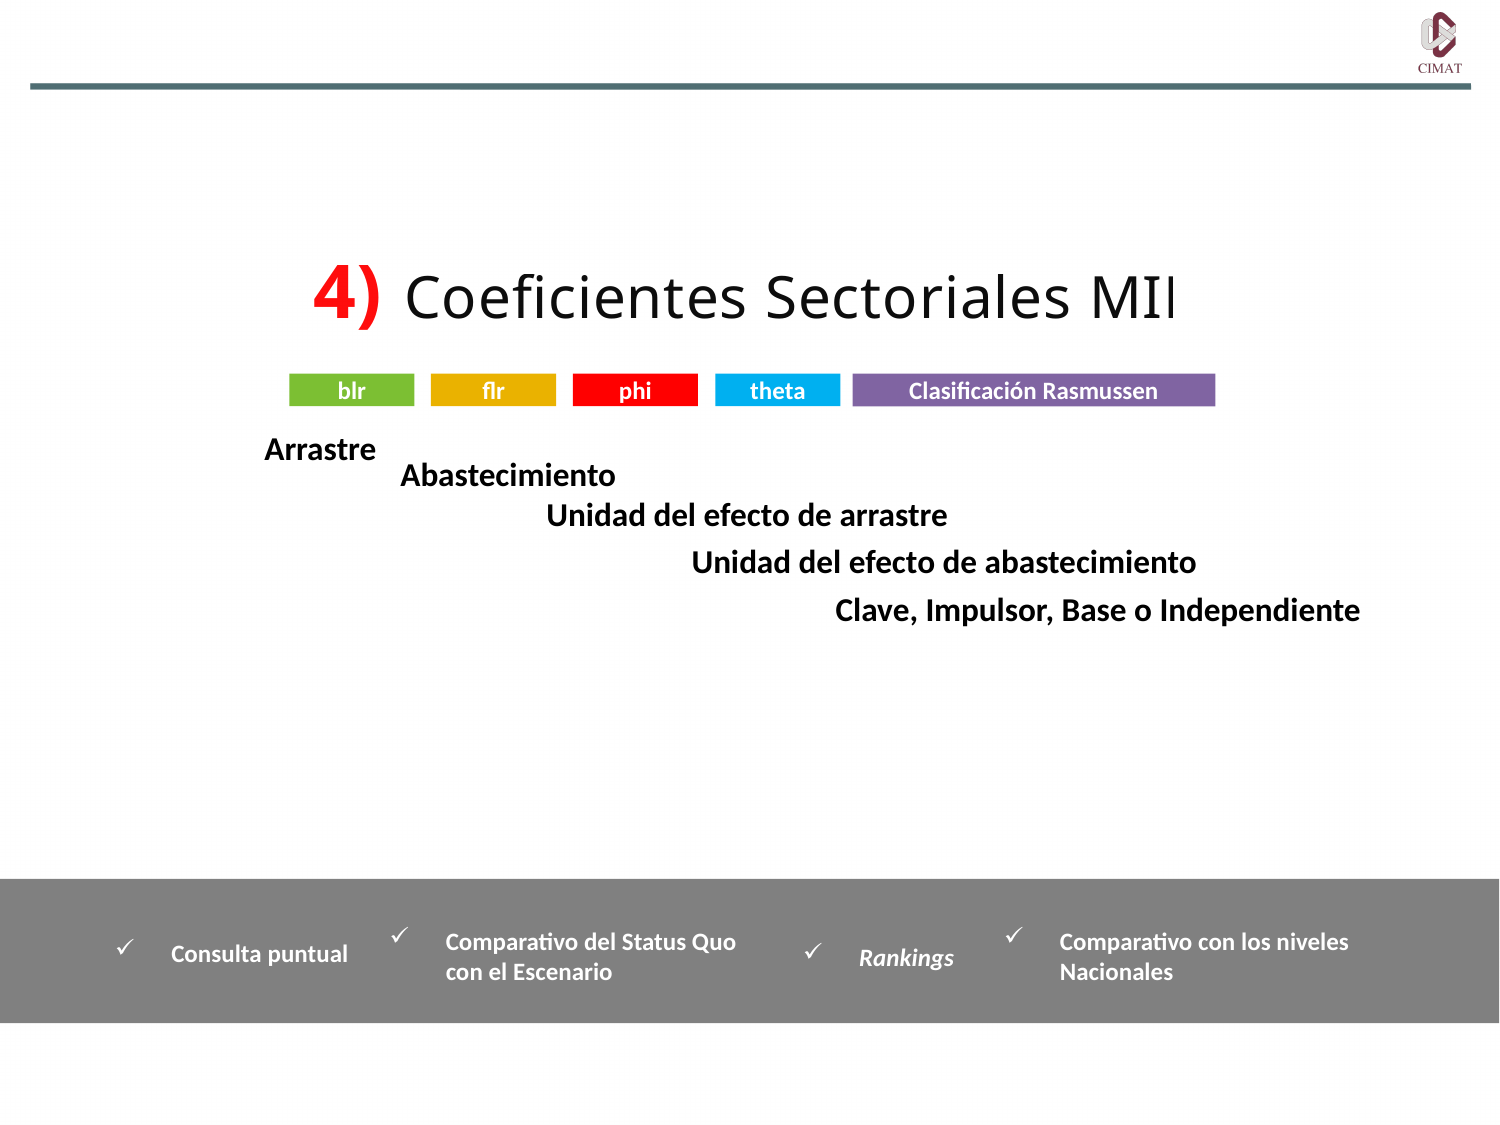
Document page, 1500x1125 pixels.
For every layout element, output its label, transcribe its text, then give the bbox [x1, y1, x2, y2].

text_box [0, 877, 1500, 1025]
text_box blr [287, 371, 416, 408]
text_box Arrastre [249, 419, 392, 475]
picture [0, 1025, 1500, 1125]
text_box Consulta puntual [100, 929, 374, 975]
text_box Comparativo con los niveles Nacionales [988, 918, 1403, 993]
picture [0, 0, 1500, 877]
text_box Clave, Impulsor, Base o Independiente [820, 580, 1377, 636]
text_box Unidad del efecto de arrastre [531, 486, 964, 541]
text_box phi [571, 371, 700, 408]
text_box Comparativo del Status Quo con el Escenario [374, 918, 789, 993]
text_box Rankings [788, 934, 988, 979]
text_box Clasificación Rasmussen [851, 371, 1218, 408]
text_box Abastecimiento [385, 446, 632, 501]
text_box flr [429, 371, 558, 408]
text_box theta [713, 371, 843, 408]
text_box 4) Coeficientes Sectoriales MIP [298, 236, 1215, 342]
text_box Unidad del efecto de abastecimiento [676, 533, 1221, 588]
